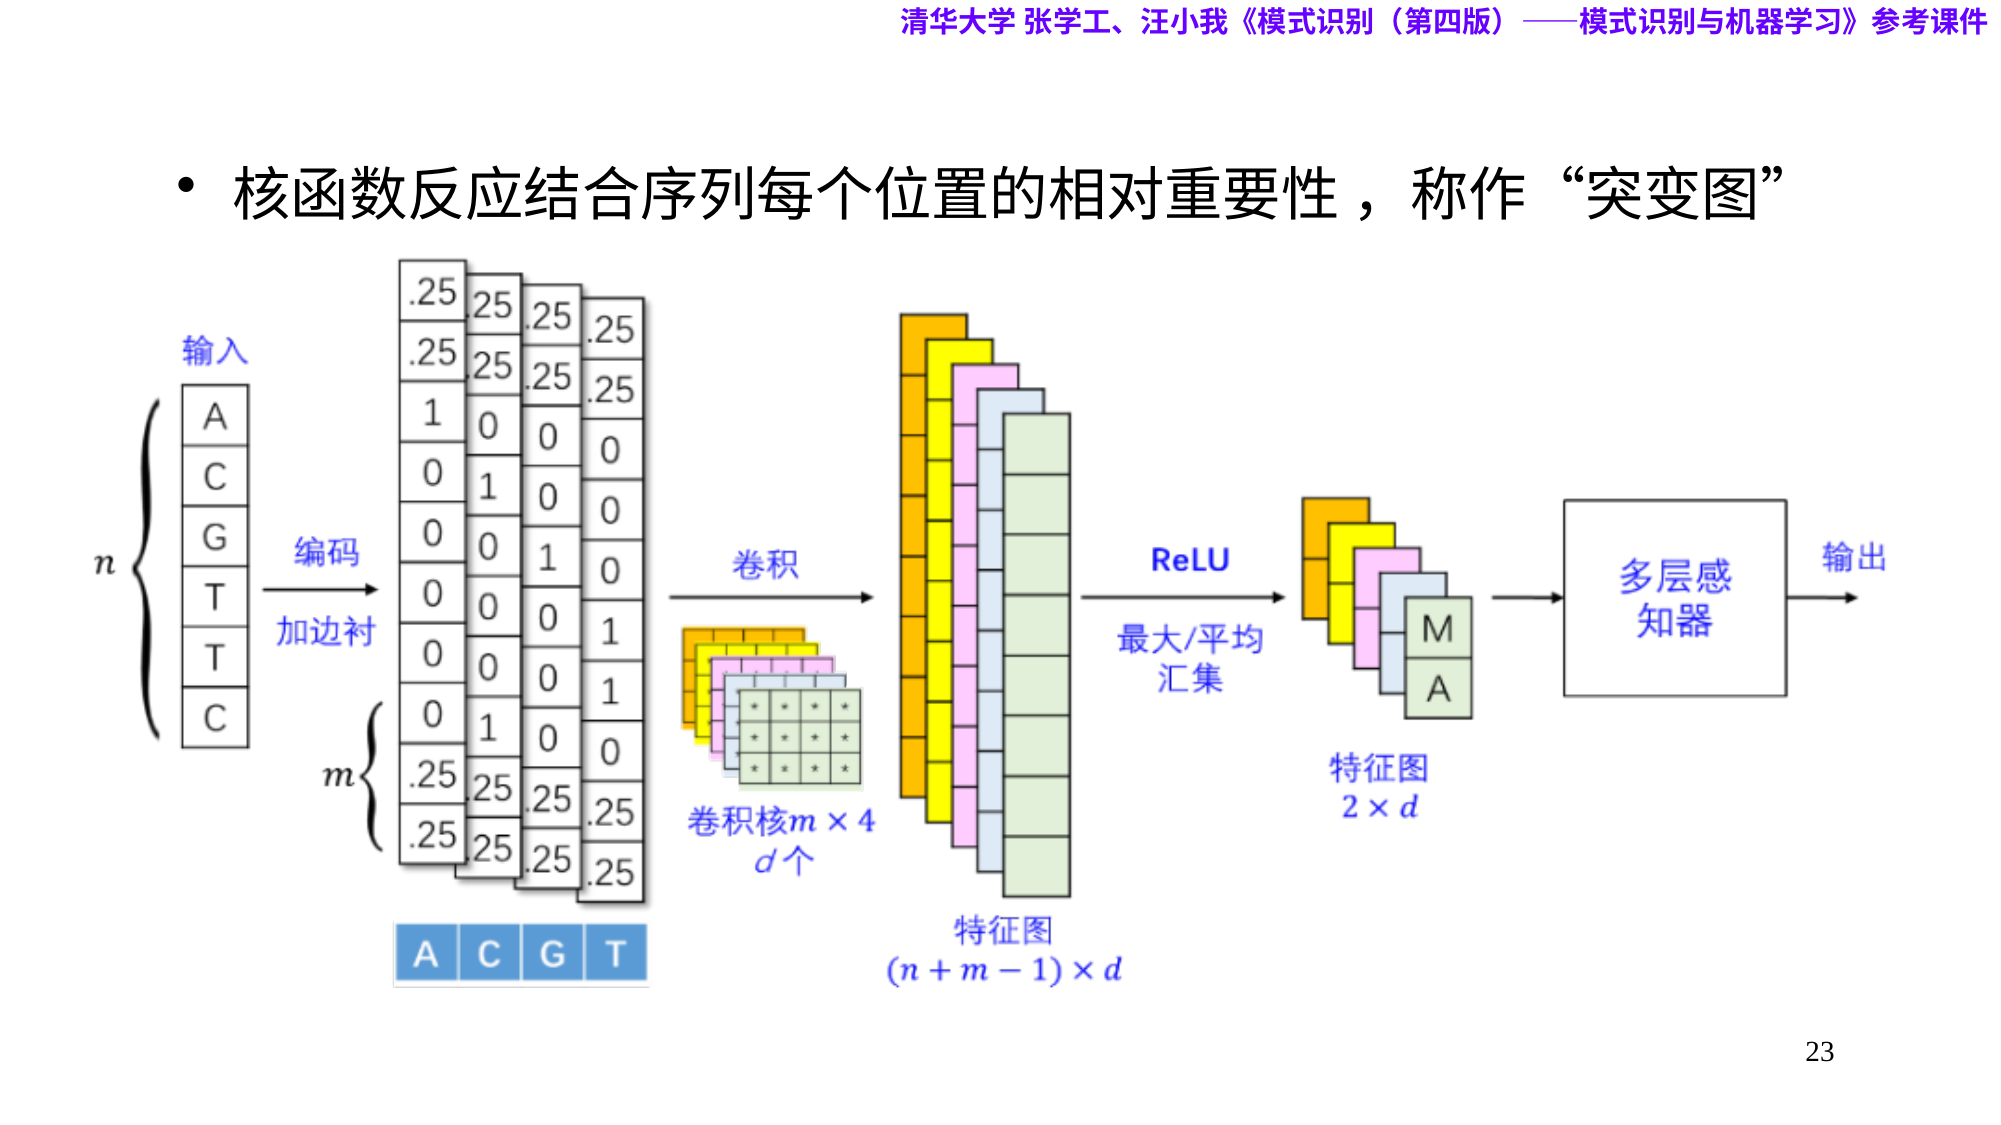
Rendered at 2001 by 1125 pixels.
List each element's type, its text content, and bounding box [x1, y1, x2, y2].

slide_number 23 [1433, 1024, 1851, 1101]
text_box 清华大学 张学工、汪小我《模式识别（第四版）——模式识别与机器学习》参考课件 [546, 3, 2000, 46]
picture [78, 255, 1922, 1002]
list 核函数反应结合序列每个位置的相对重要性 ，称作“突变图” [161, 148, 1898, 254]
